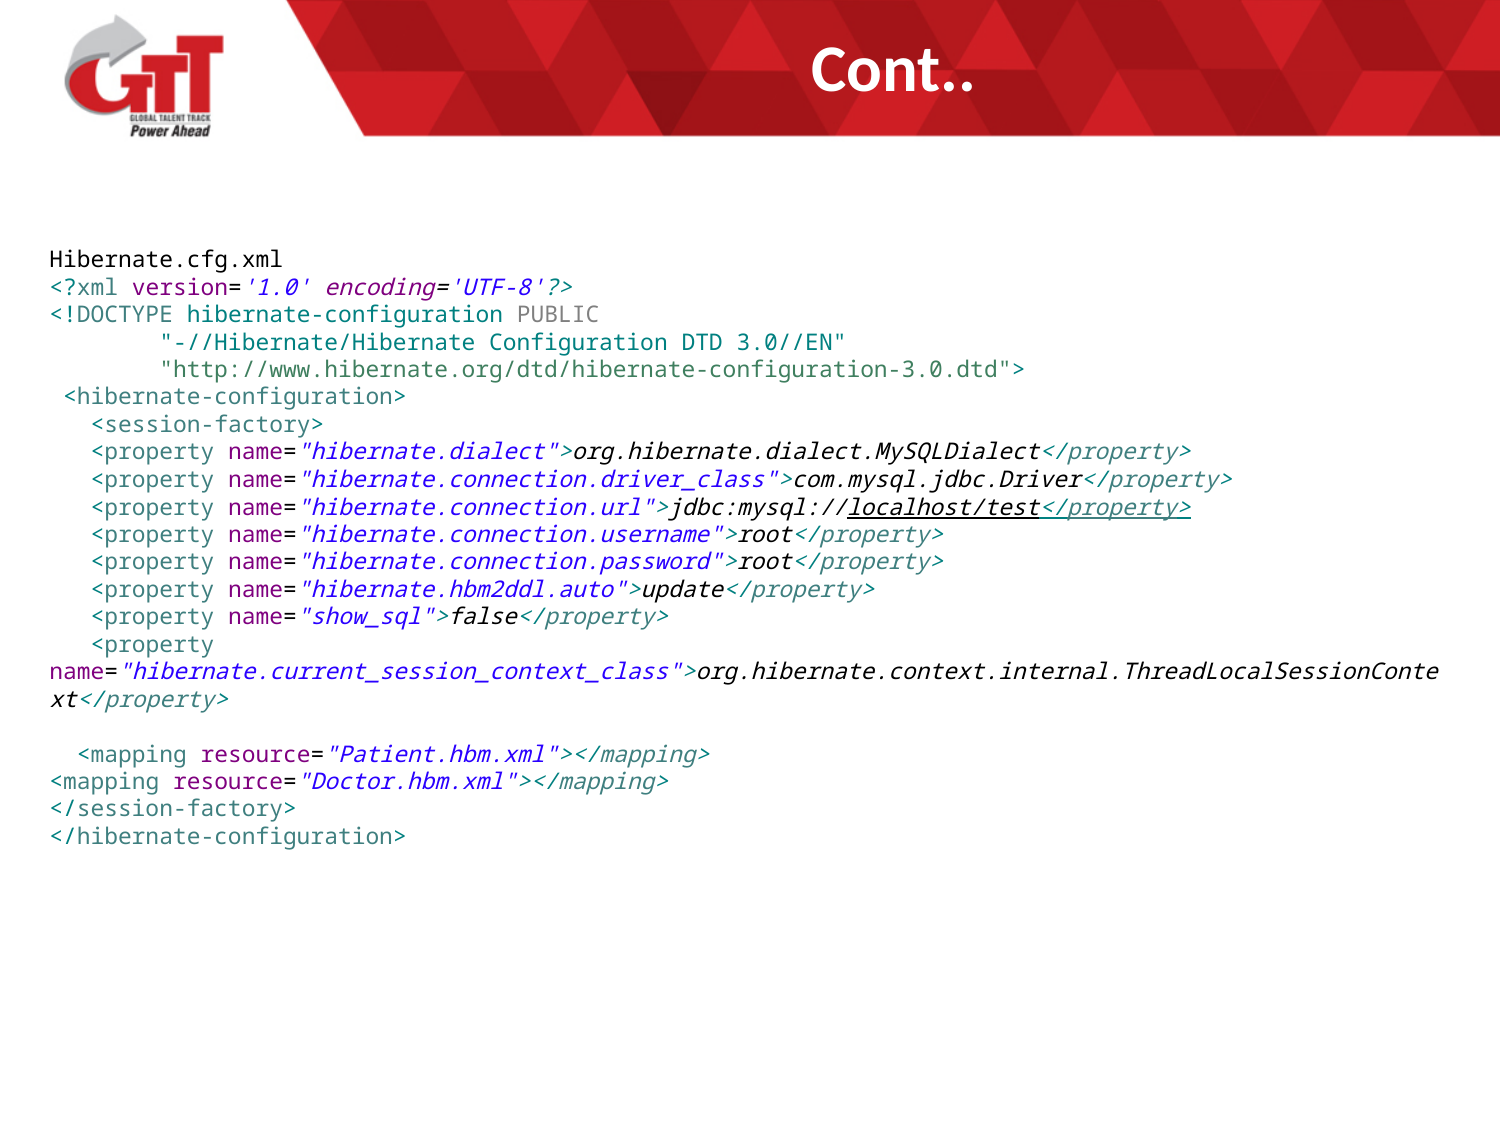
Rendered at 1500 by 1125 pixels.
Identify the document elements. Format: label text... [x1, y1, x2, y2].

picture [0, 0, 1500, 1125]
title Cont.. [324, 12, 1463, 118]
text_box Hibernate.cfg.xml <?xml version='1.0' encoding='UTF-8'?> <!DOCTYPE hibernate-configuration PUBLIC "-//Hibernate/Hibernate Configuration DTD 3.0//EN" "http://www.hibernate.org/dtd/hibernate-configuration-3.0.dtd"> <hibernate-configuration> <session-factory> <property name="hibernate.dialect">org.hibernate.dialect.MySQLDialect</property> <property name="hibernate.connection.driver_class">com.mysql.jdbc.Driver</property> <property name="hibernate.connection.url">jdbc:mysql://localhost/test</property> <property name="hibernate.connection.username">root</property> <property name="hibernate.connection.password">root</property> <property name="hibernate.hbm2ddl.auto">update</property> <property name="show_sql">false</property> <property name="hibernate.current_session_context_class">org.hibernate.context.internal.ThreadLocalSessionContext</property> <mapping resource="Patient.hbm.xml"></mapping> <mapping resource="Doctor.hbm.xml"></mapping> </session-factory> </hibernate-configuration> [34, 237, 1460, 857]
